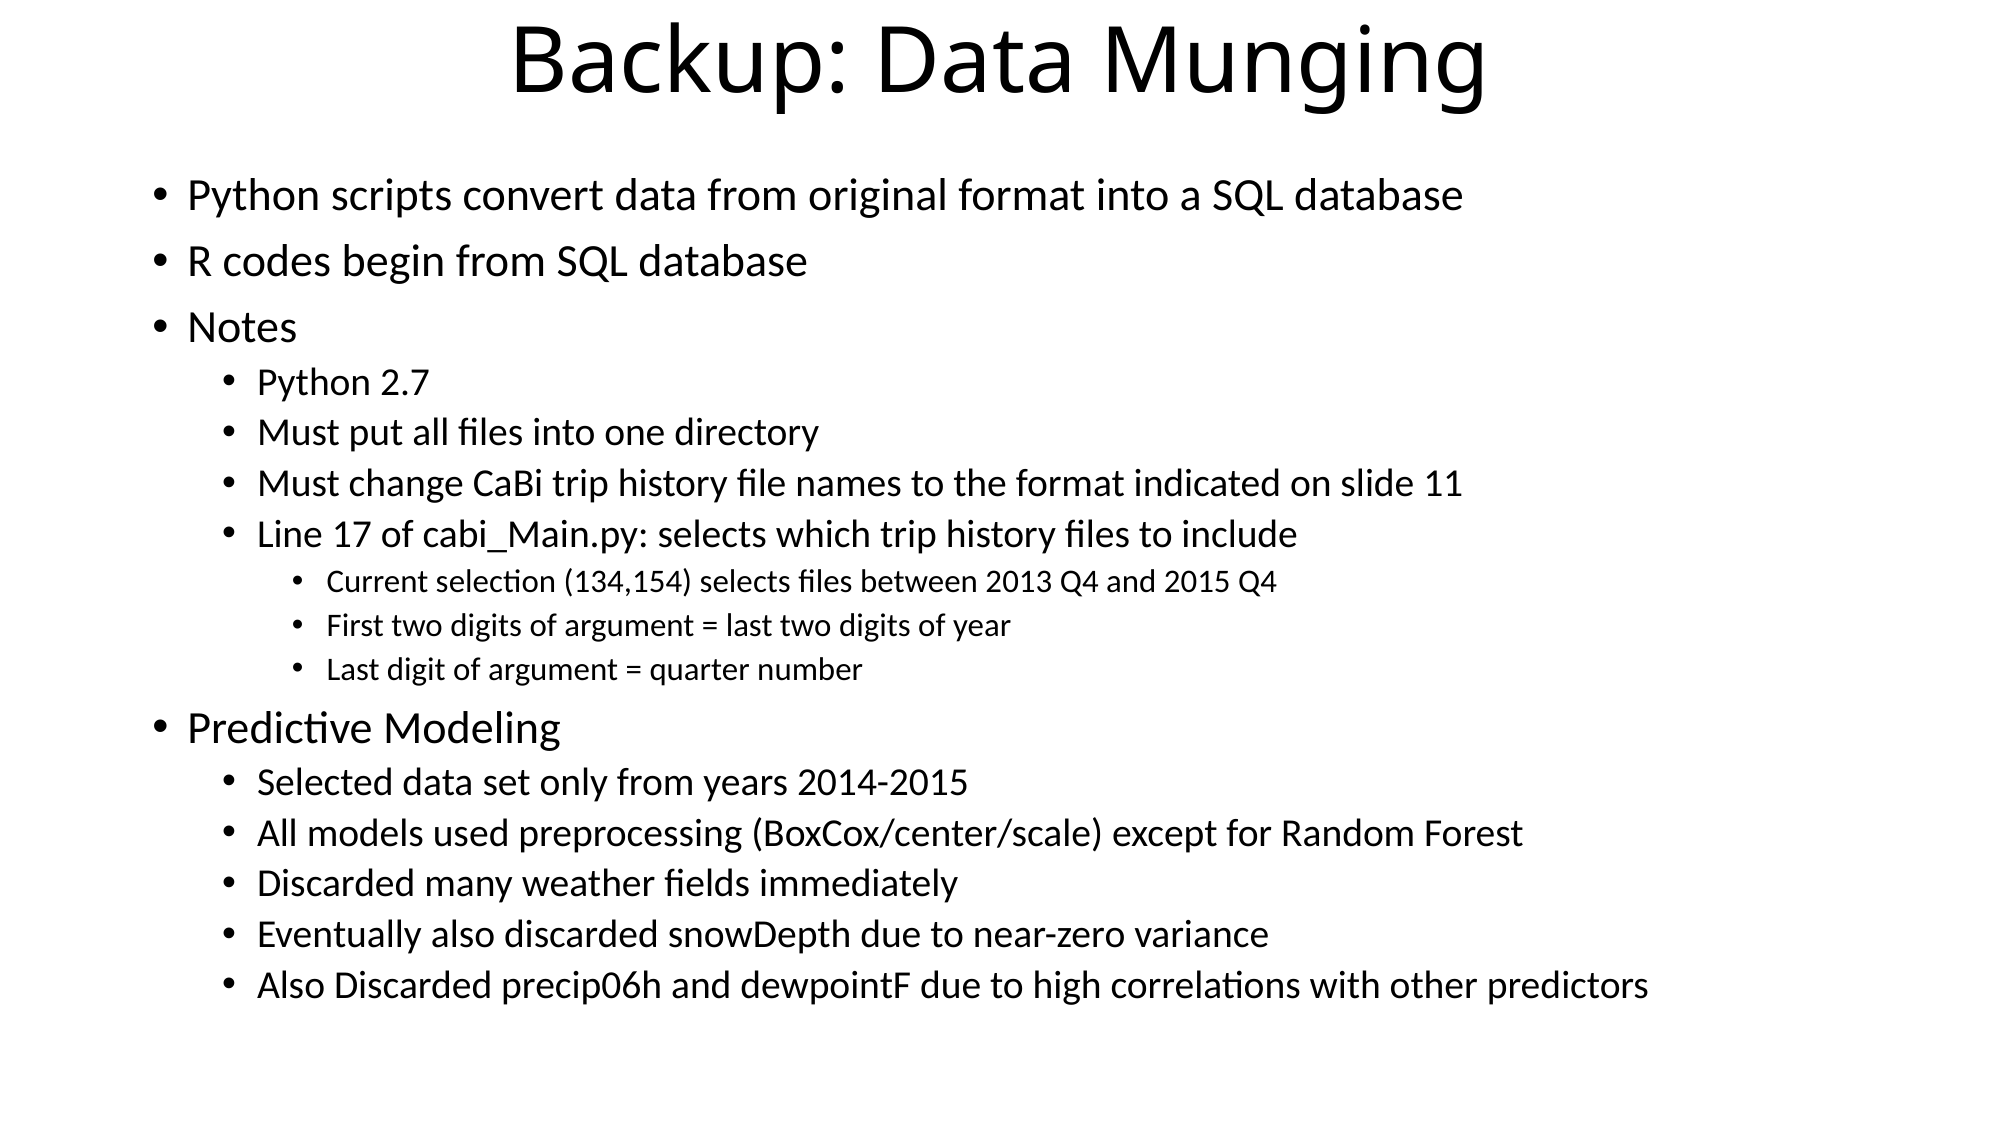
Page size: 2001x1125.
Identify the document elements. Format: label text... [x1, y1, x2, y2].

title Backup: Data Munging [137, 0, 1863, 125]
list Python scripts convert data from original format into a SQL database R codes begin from SQL database Notes Python 2.7 Must put all files into one directory Must change CaBi trip history file names to the format indicated on slide 11 Line 17 of cabi_Main.py: selects which trip history files to include Current selection (134,154) selects files between 2013 Q4 and 2015 Q4 First two digits of argument = last two digits of year Last digit of argument = quarter number Predictive Modeling Selected data set only from years 2014-2015 All models used preprocessing (BoxCox/center/scale) except for Random Forest Discarded many weather fields immediately Eventually also discarded snowDepth due to near-zero variance Also Discarded precip06h and dewpointF due to high correlations with other predictors [137, 163, 1863, 1024]
